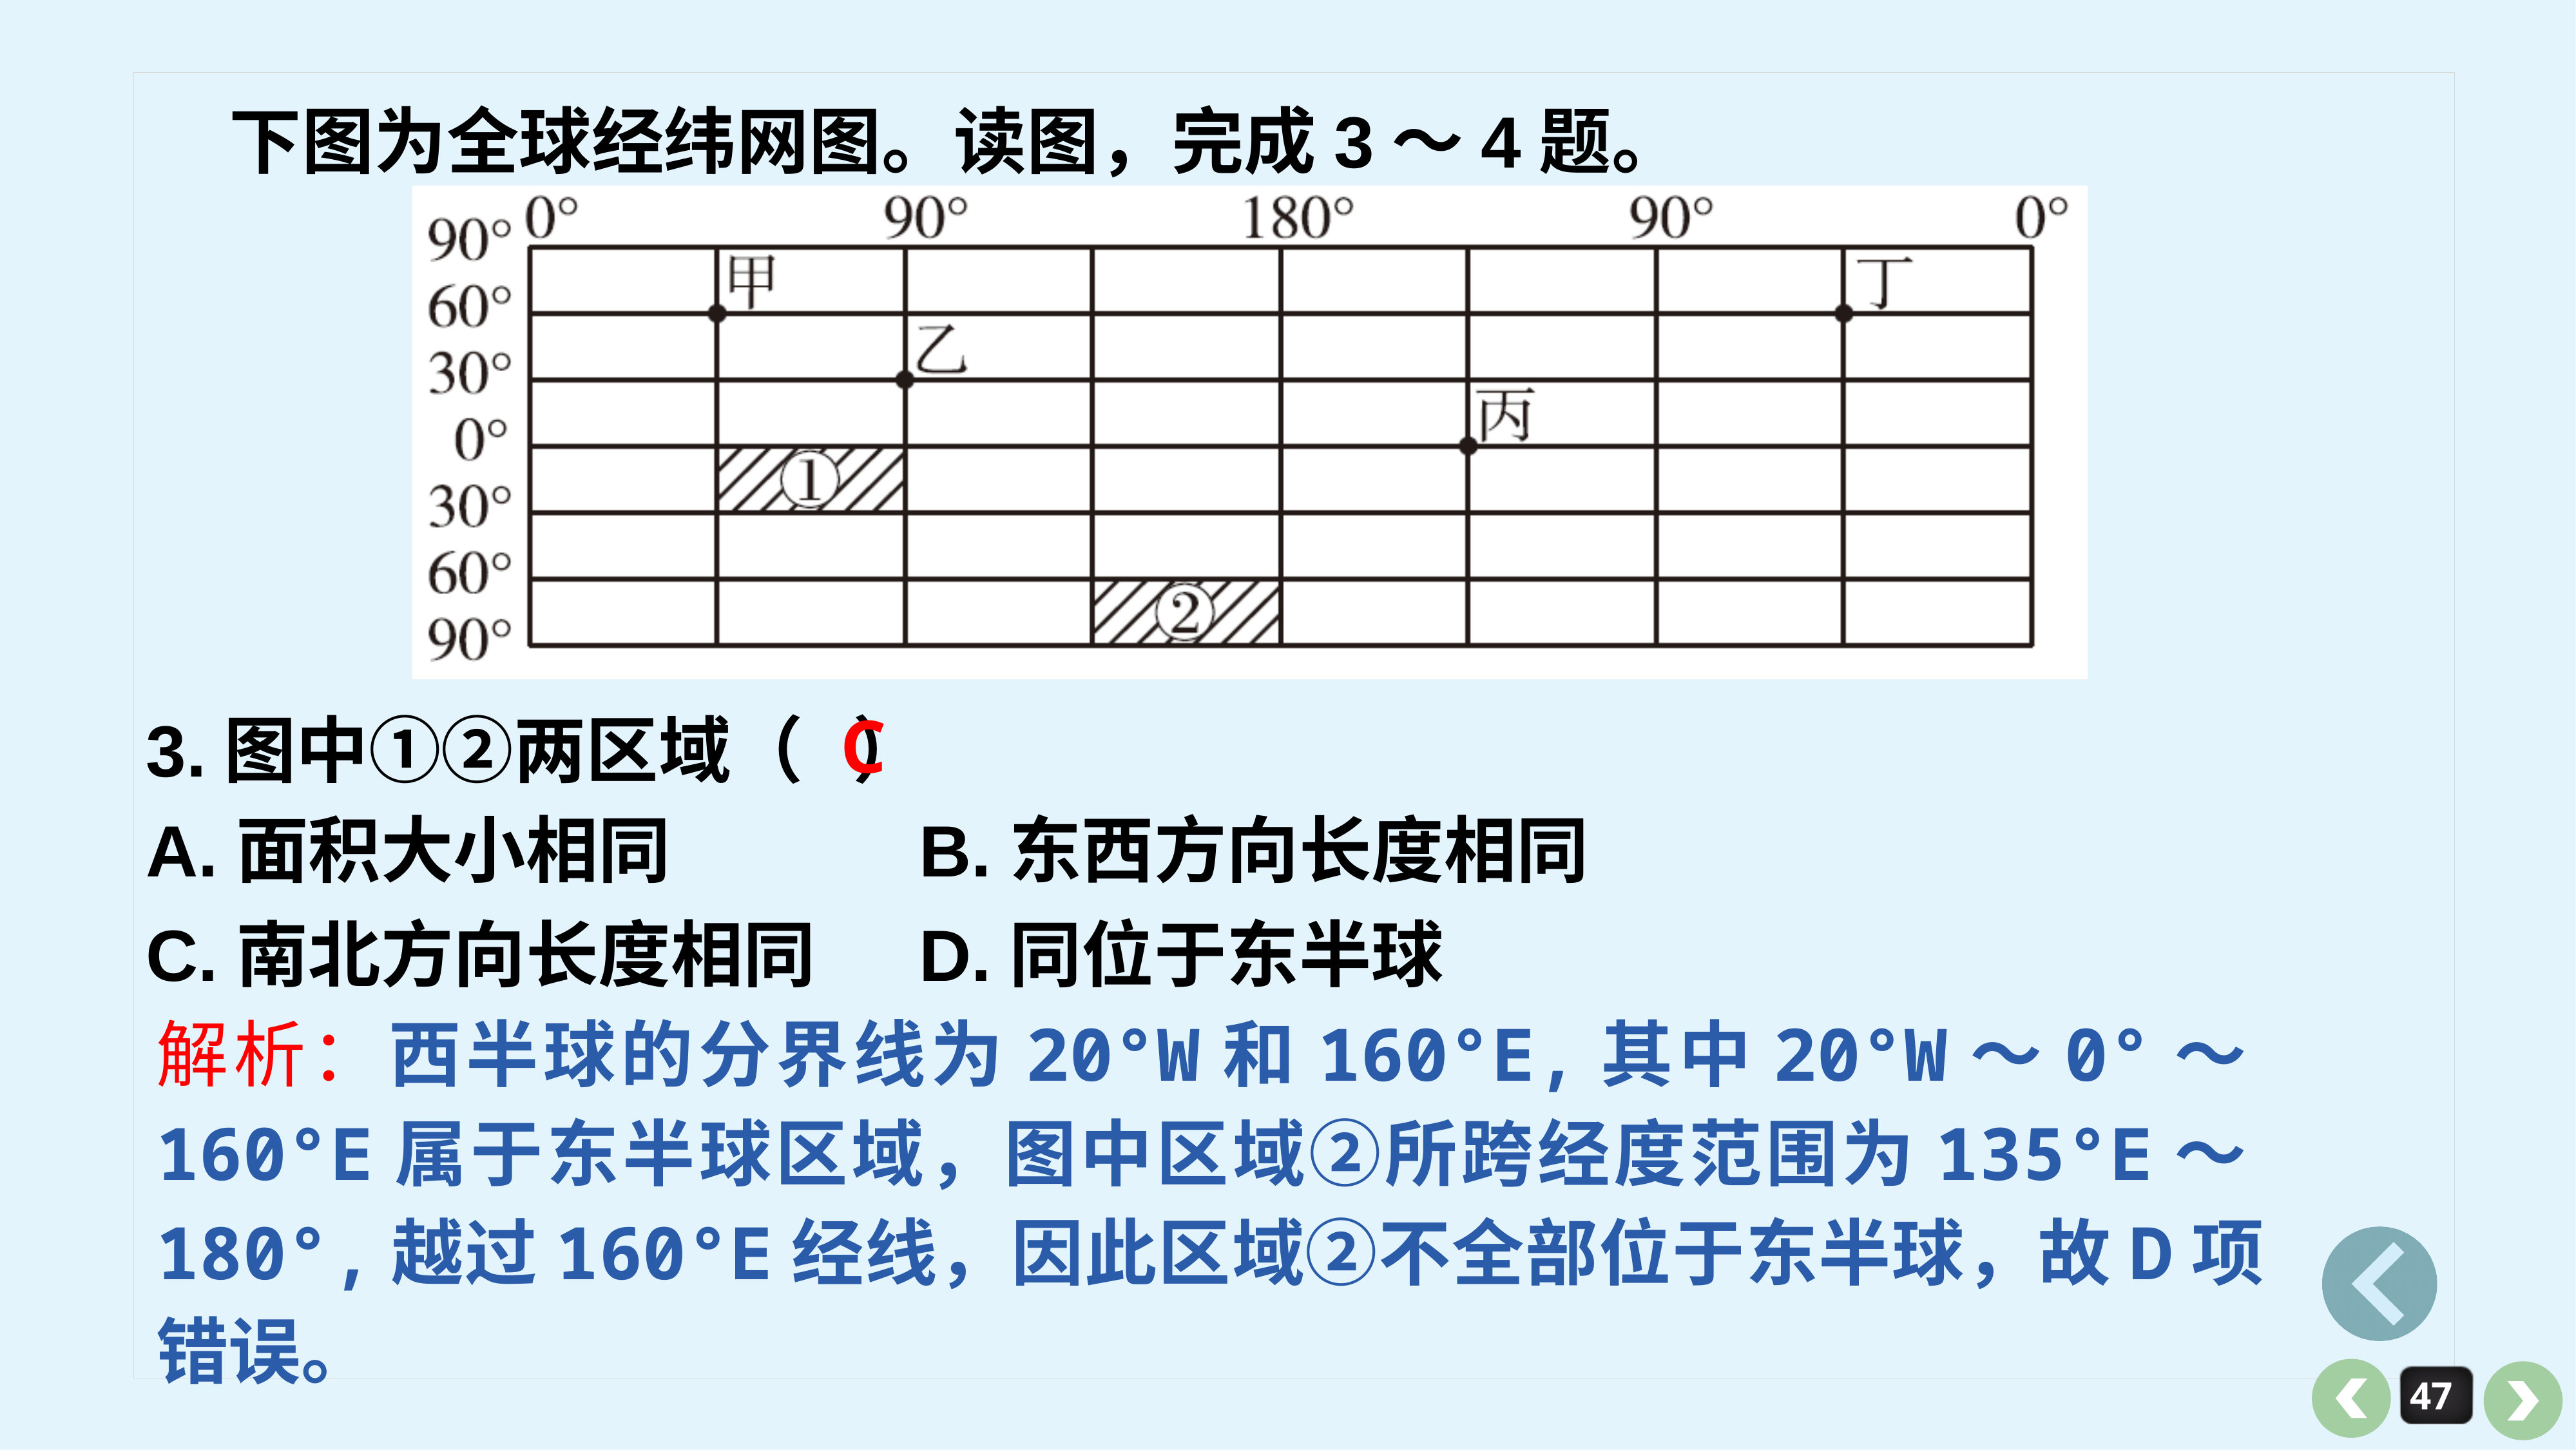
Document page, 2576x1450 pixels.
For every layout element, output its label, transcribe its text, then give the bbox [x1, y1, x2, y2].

text_box A.面积大小相同 B.东西方向长度相同 C.南北方向长度相同 D.同位于东半球 [136, 782, 2237, 1001]
picture [2396, 1361, 2479, 1431]
text_box C [831, 686, 903, 793]
picture [2305, 1209, 2454, 1358]
text_box 3.图中①②两区域（ ） [136, 682, 2454, 797]
text_box 下图为全球经纬网图。读图，完成3～4题。 [136, 73, 2454, 188]
text_box 解析：西半球的分界线为20°W和160°E,其中20°W～0°～160°E属于东半球区域，图中区域②所跨经度范围为135°E～180°,越过160°E经线，因此区域②不全部位于东半球，故D项错误。 [146, 991, 2274, 1398]
picture [412, 186, 2088, 679]
